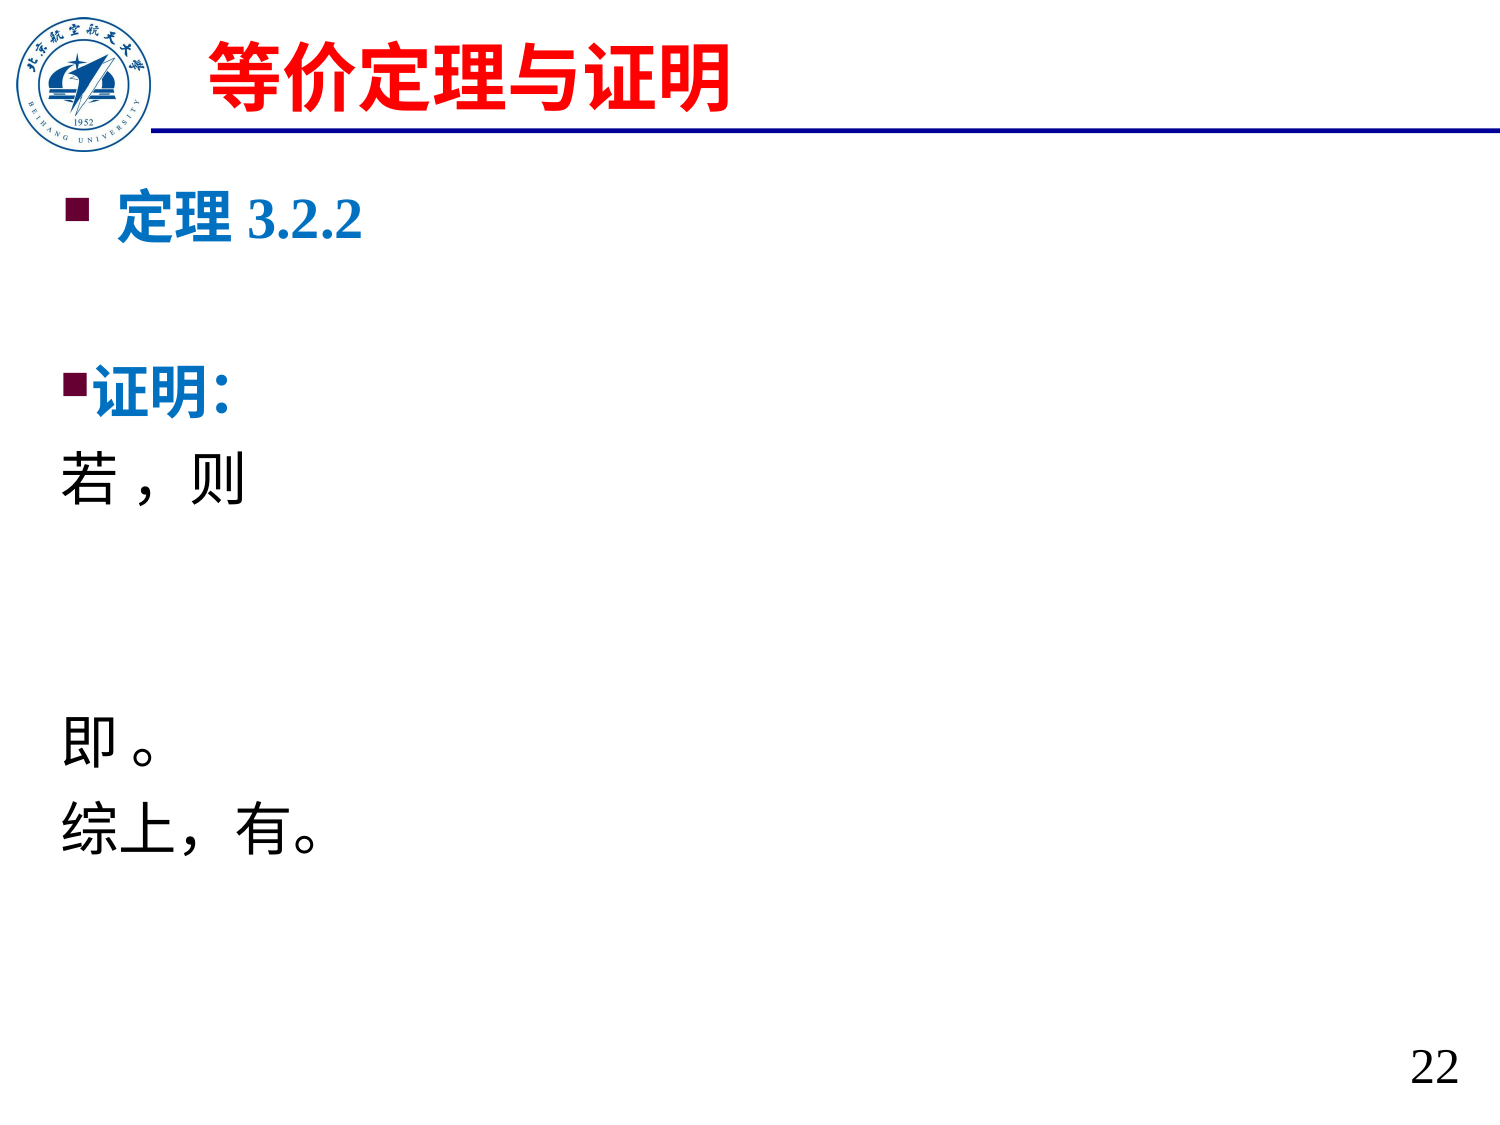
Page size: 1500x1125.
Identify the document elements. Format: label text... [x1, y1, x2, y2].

picture [16, 17, 151, 152]
title 等价定理与证明 [192, 32, 1415, 120]
